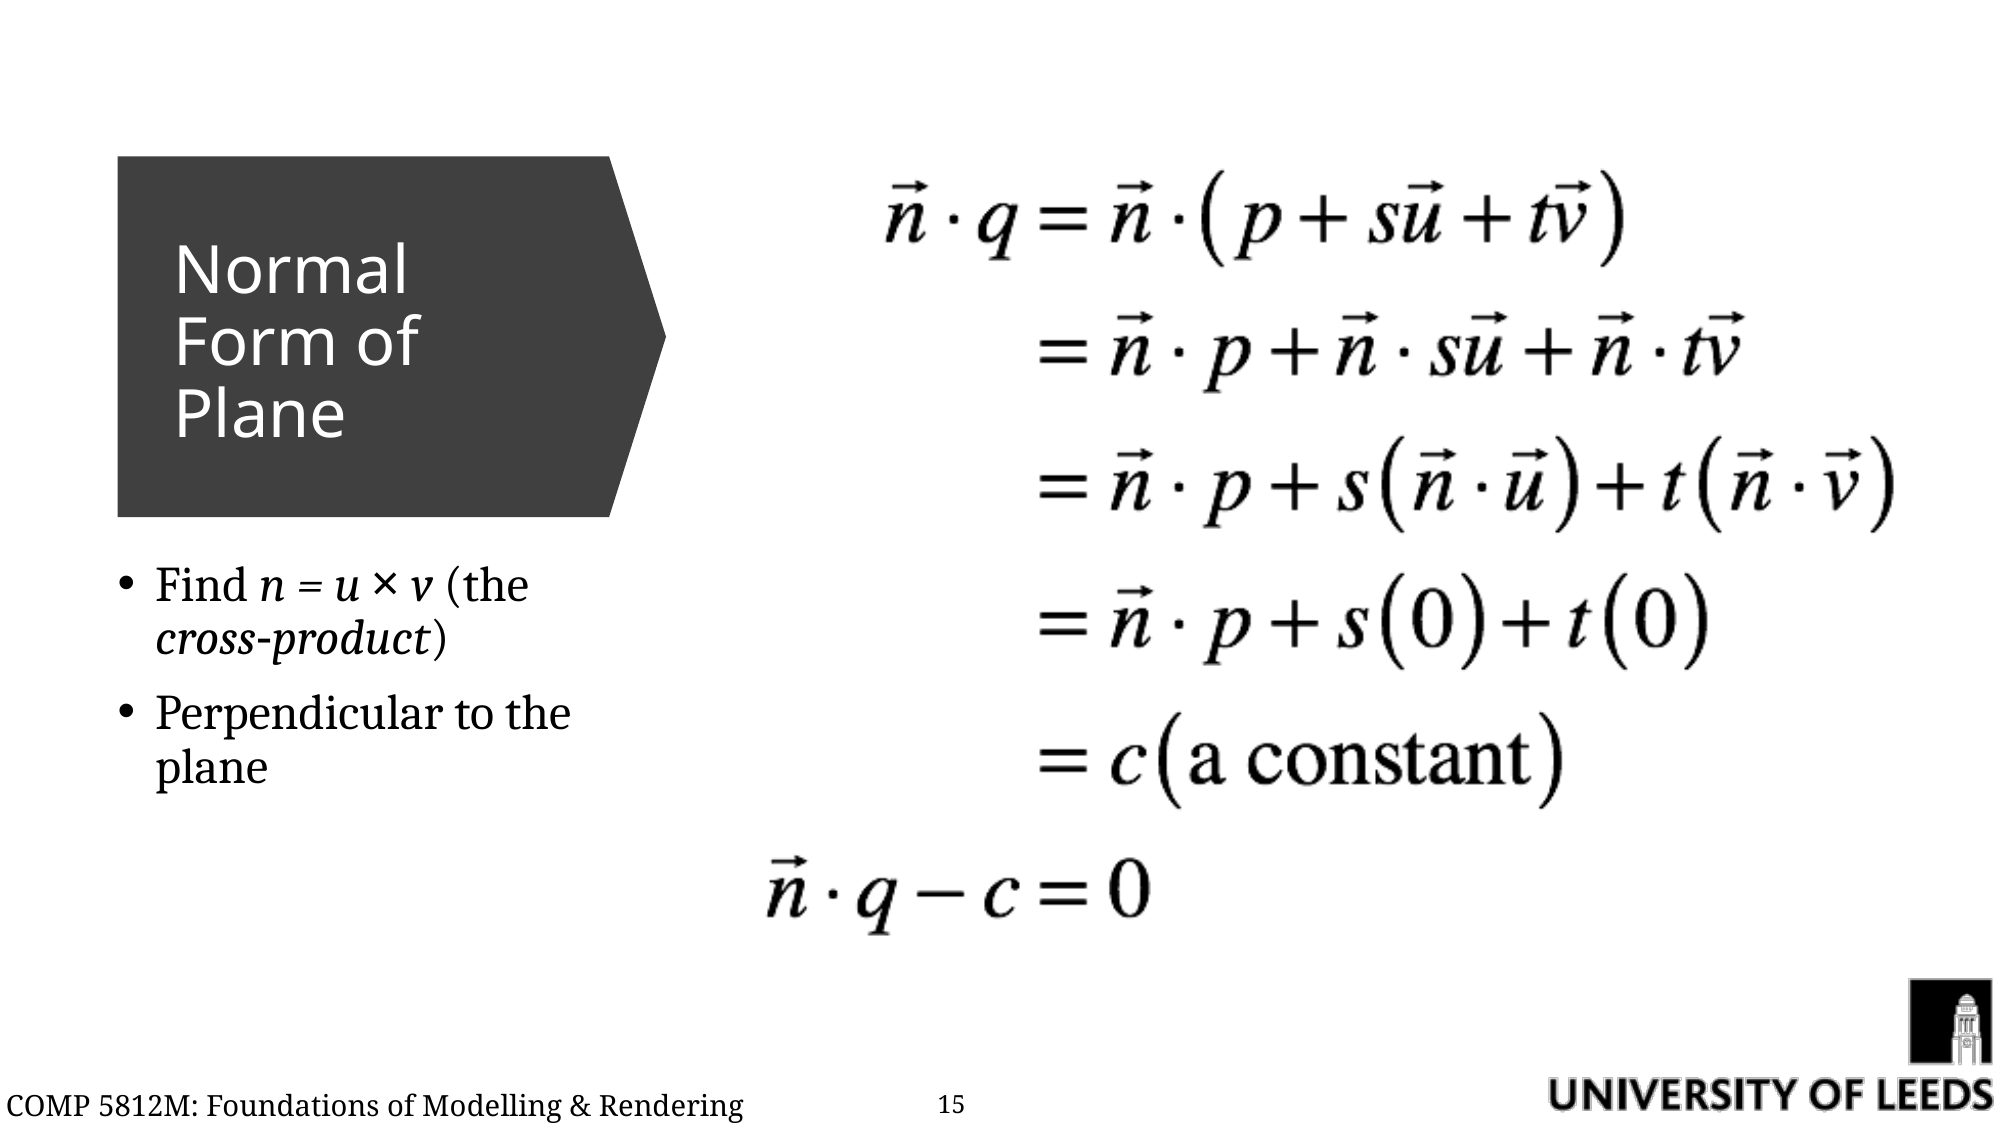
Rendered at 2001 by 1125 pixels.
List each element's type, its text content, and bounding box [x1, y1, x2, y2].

text_box [116, 155, 668, 519]
list Find n = u × v (the cross-product) Perpendicular to the plane [102, 550, 666, 949]
title Normal Form of Plane [158, 197, 597, 490]
picture [764, 167, 2000, 1125]
